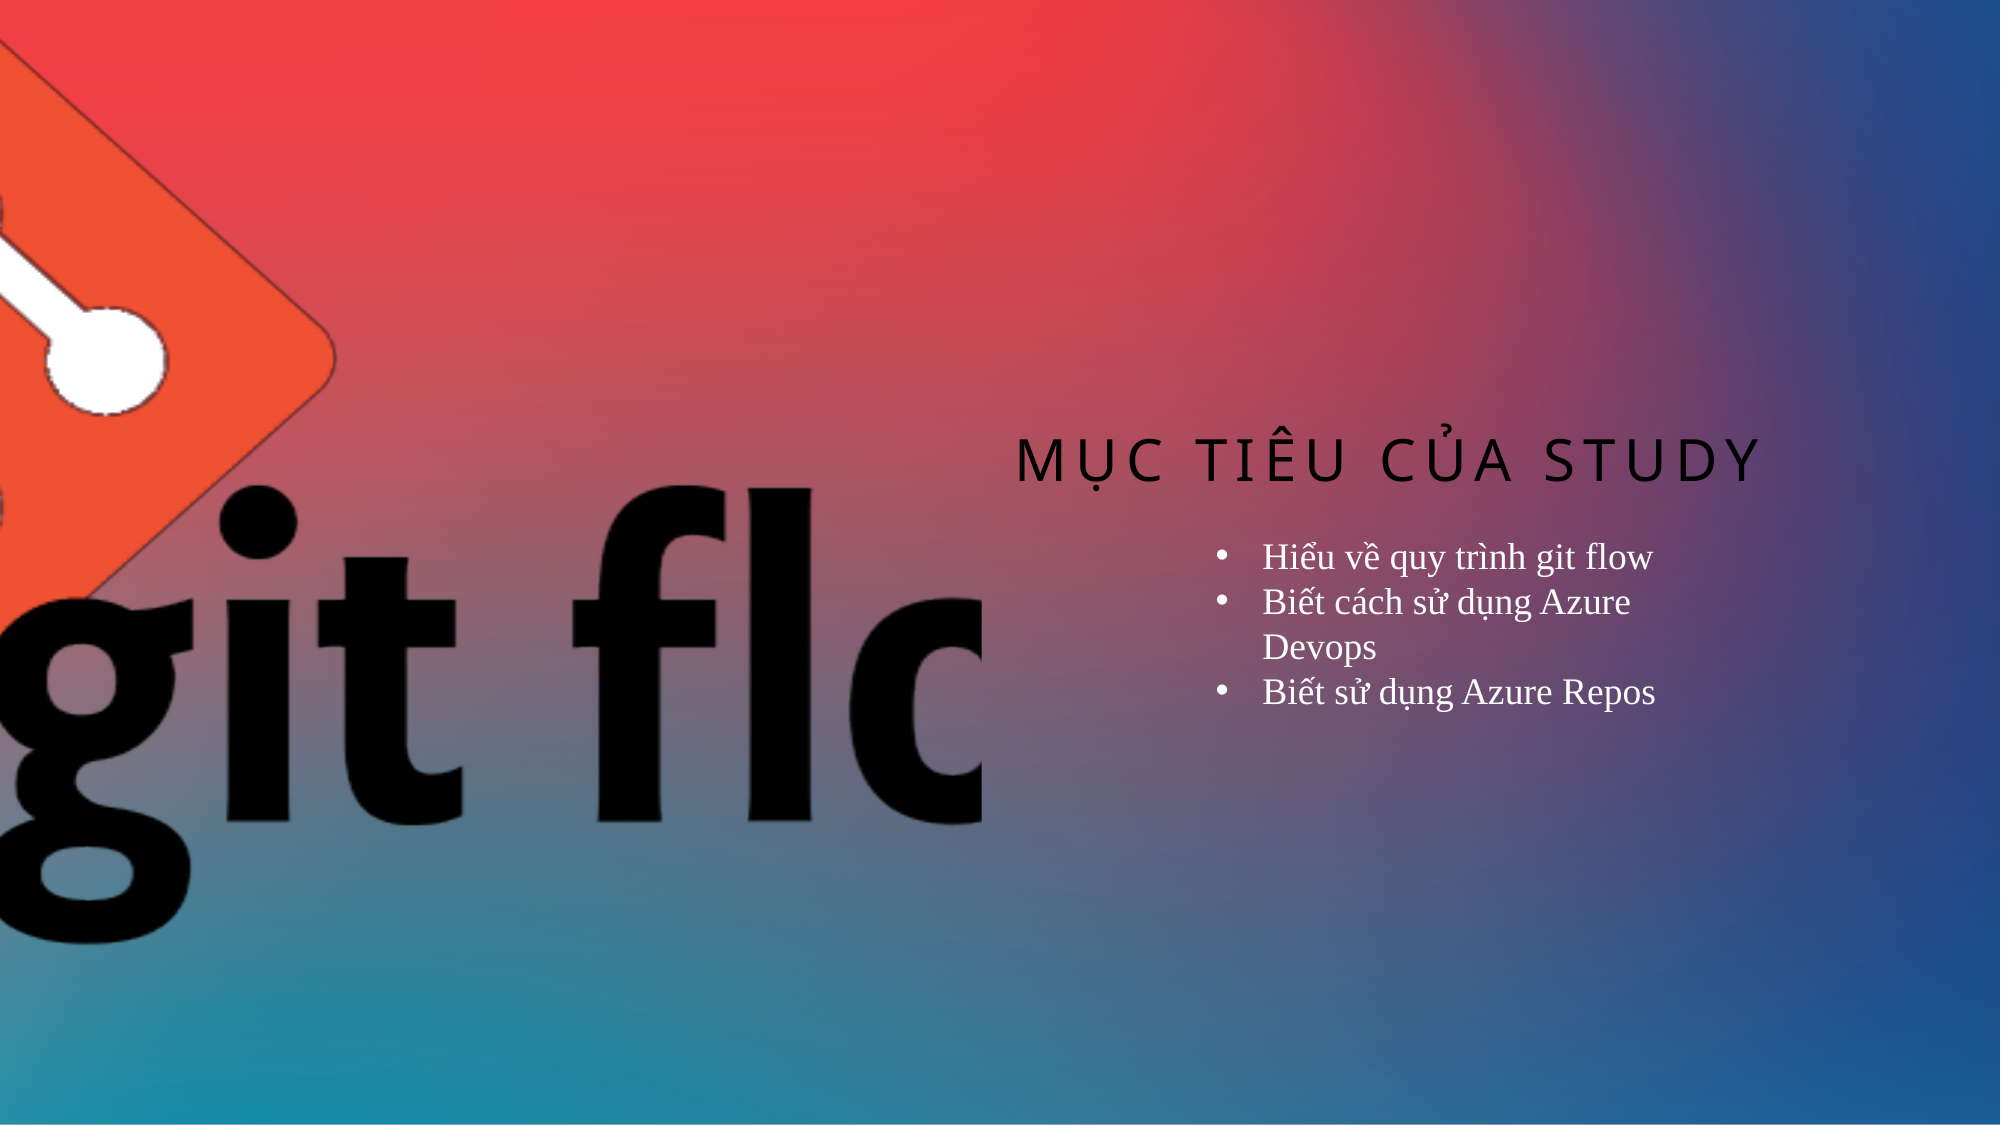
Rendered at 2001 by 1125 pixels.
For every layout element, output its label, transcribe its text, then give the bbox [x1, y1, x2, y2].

text_box Hiểu về quy trình git flow Biết cách sử dụng Azure Devops Biết sử dụng Azure Repos [1200, 524, 1767, 764]
title Mục tiêu của study [999, 419, 1851, 497]
picture [0, 0, 2000, 1125]
